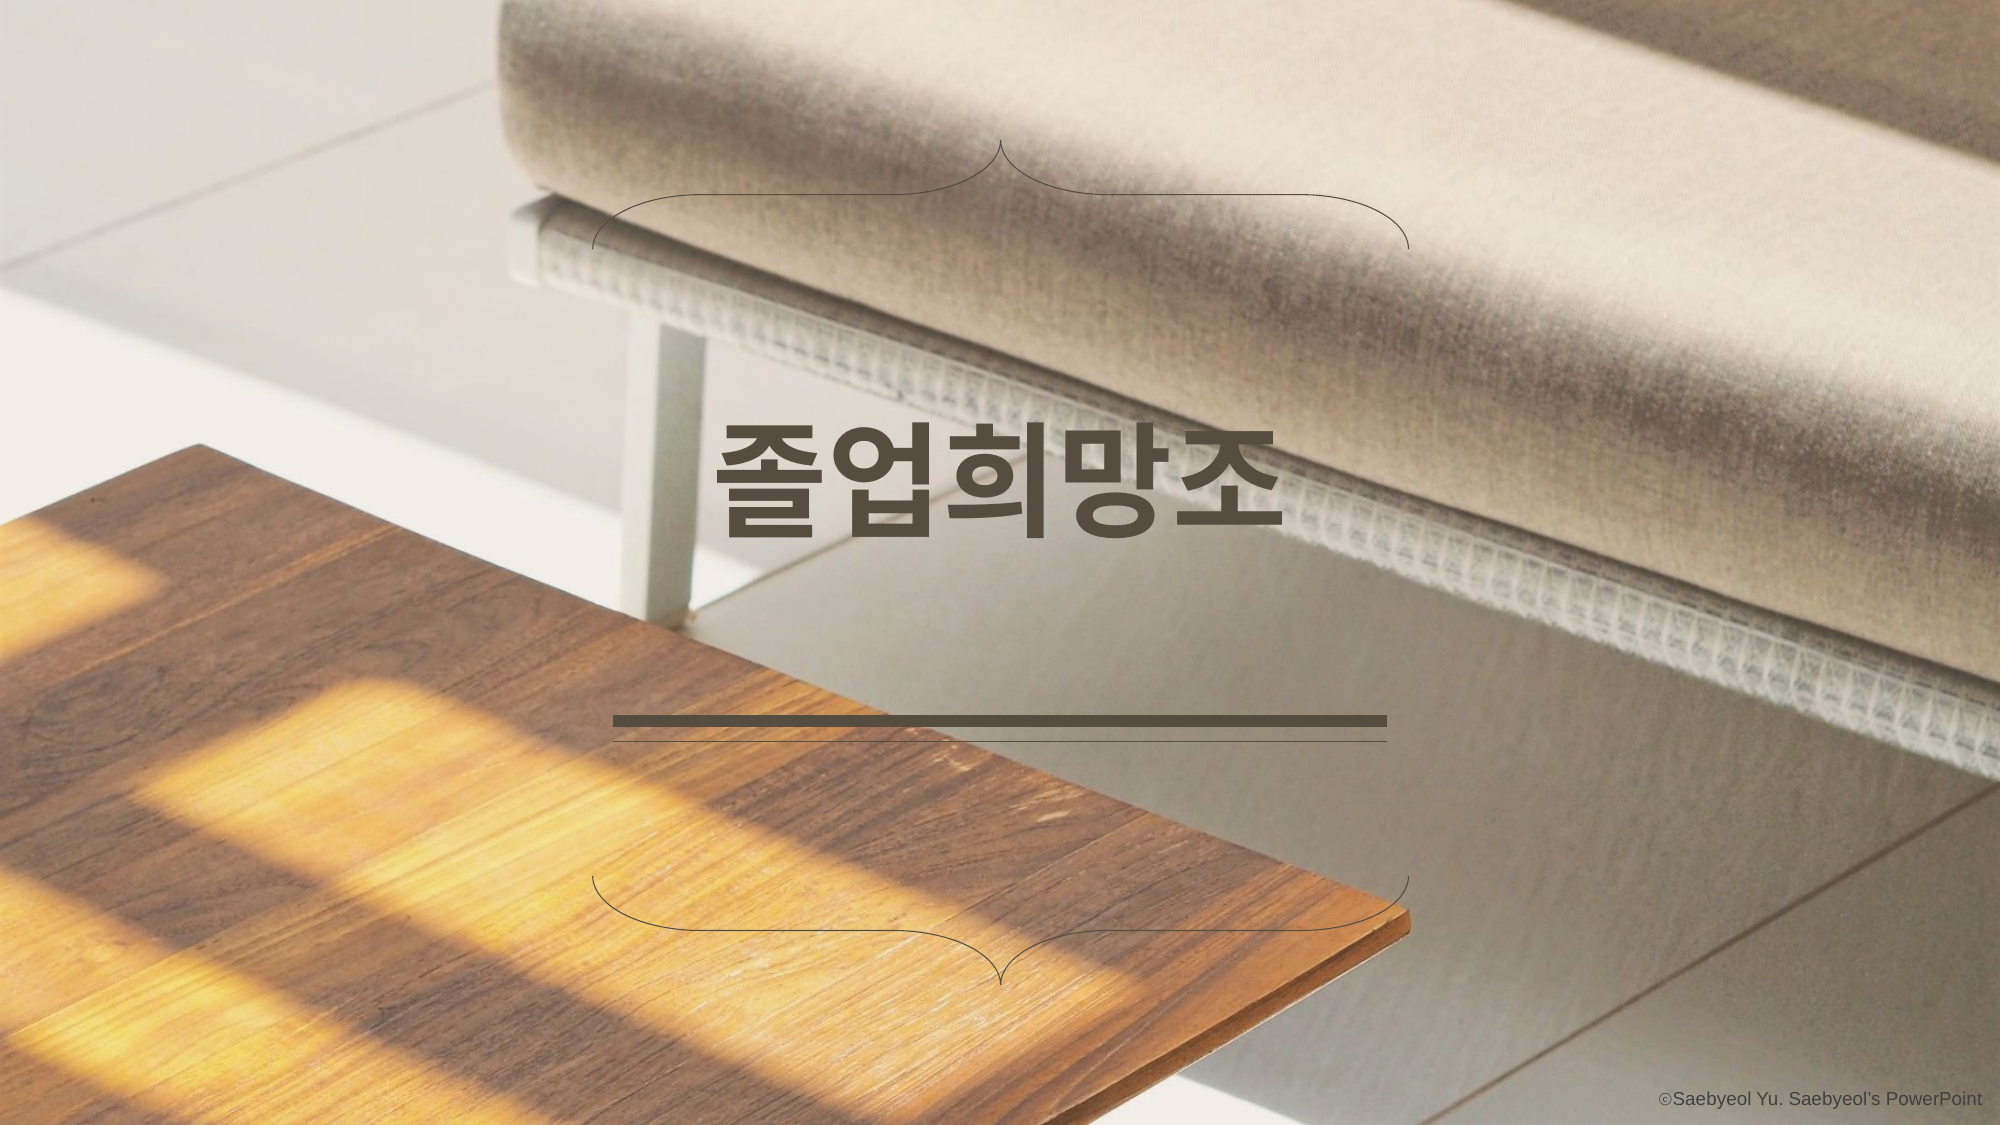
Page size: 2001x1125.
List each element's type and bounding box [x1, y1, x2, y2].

text_box [613, 394, 1387, 742]
picture [0, 0, 2000, 1125]
